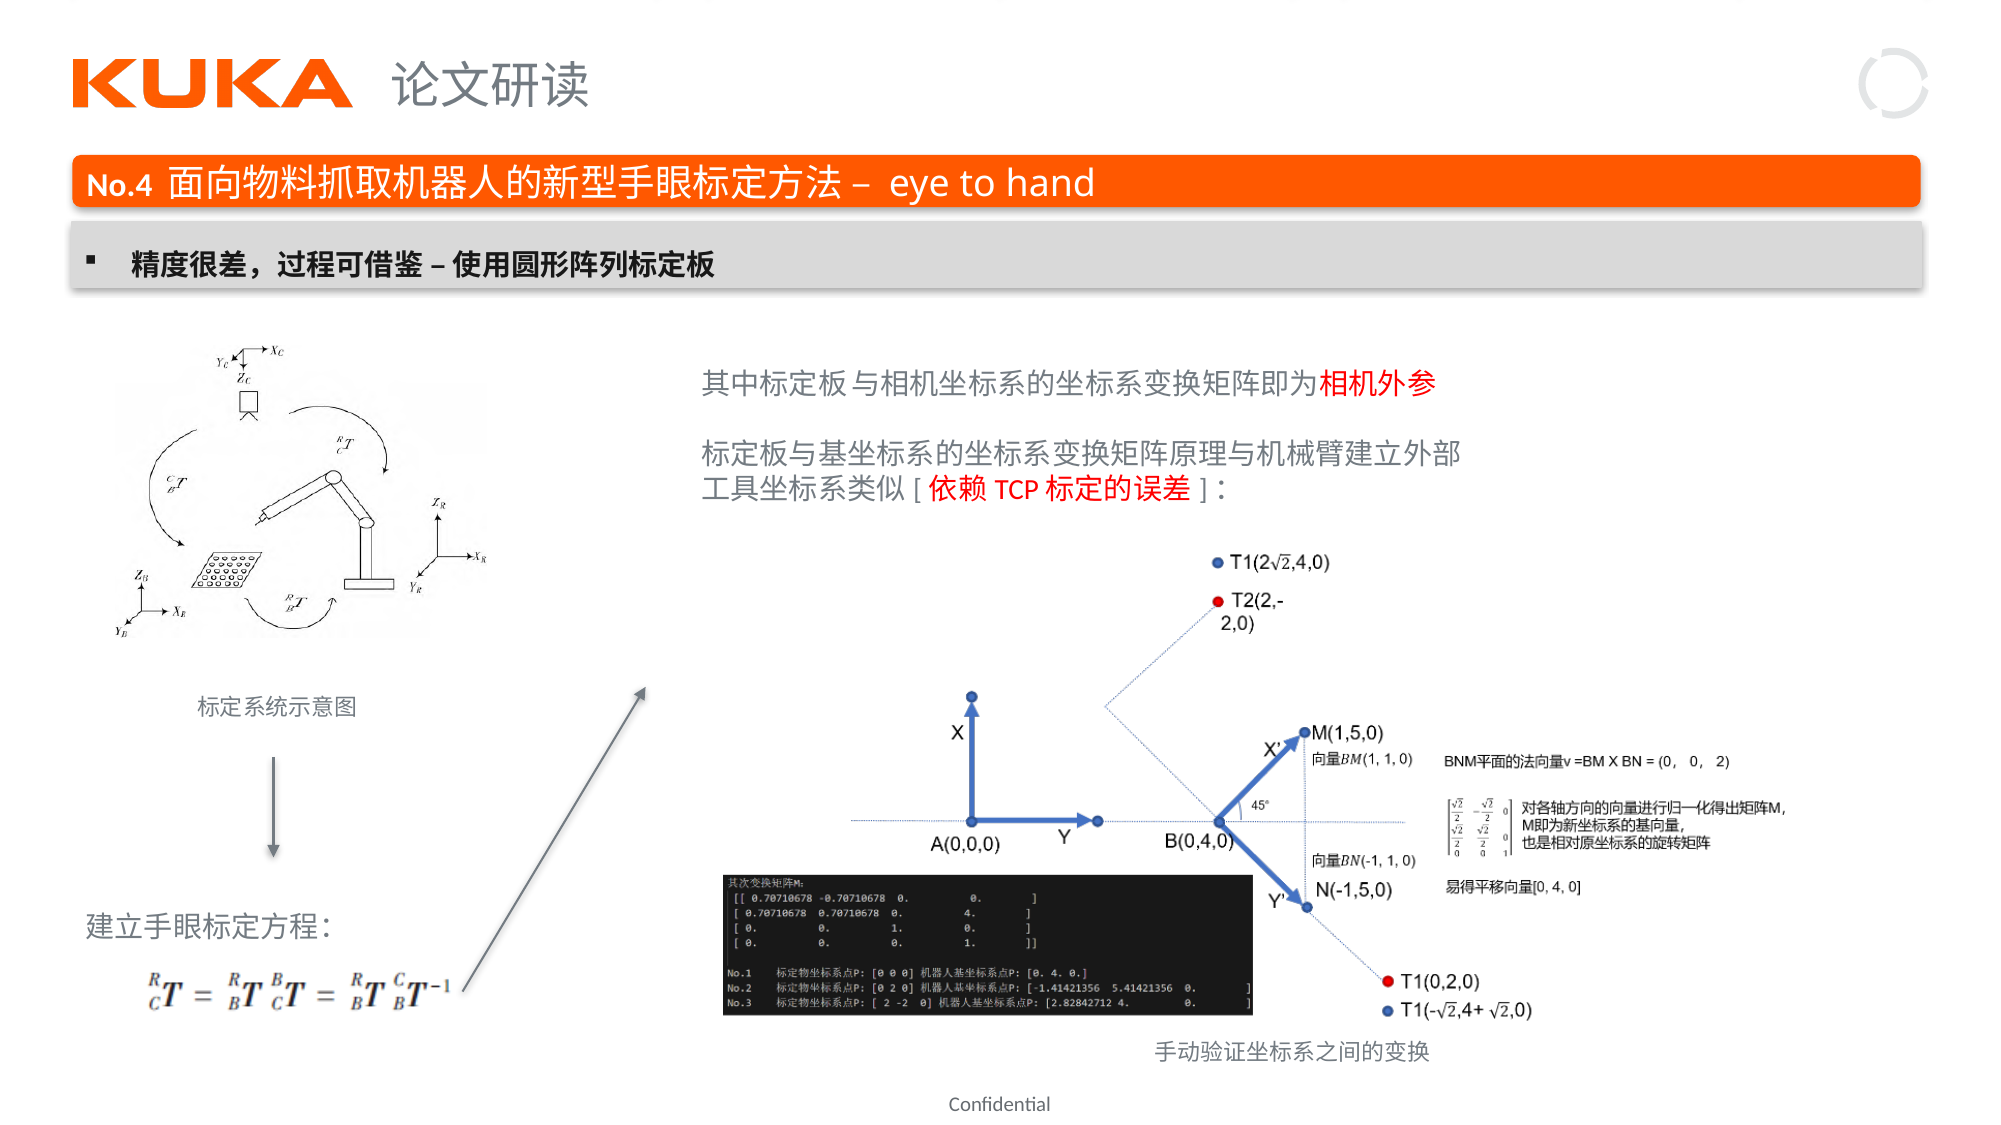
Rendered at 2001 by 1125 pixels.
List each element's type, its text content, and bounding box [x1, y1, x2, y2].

text_box 其中标定板 与相机坐标系的坐标系变换矩阵即为相机外参 标定板与基坐标系的坐标系变换矩阵原理与机械臂建立外部 工具坐标系类似[依赖TCP标定的误差]： [689, 359, 1474, 512]
picture [127, 954, 463, 1029]
text_box 标定系统示意图 [185, 686, 371, 727]
text_box 手动验证坐标系之间的变换 [1142, 1041, 1443, 1071]
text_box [72, 154, 1921, 283]
picture [73, 59, 353, 108]
picture [723, 540, 1816, 1033]
picture [91, 337, 500, 652]
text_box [462, 686, 646, 992]
text_box 论文研读 [390, 0, 2000, 114]
text_box 建立手眼标定方程： [73, 902, 361, 985]
